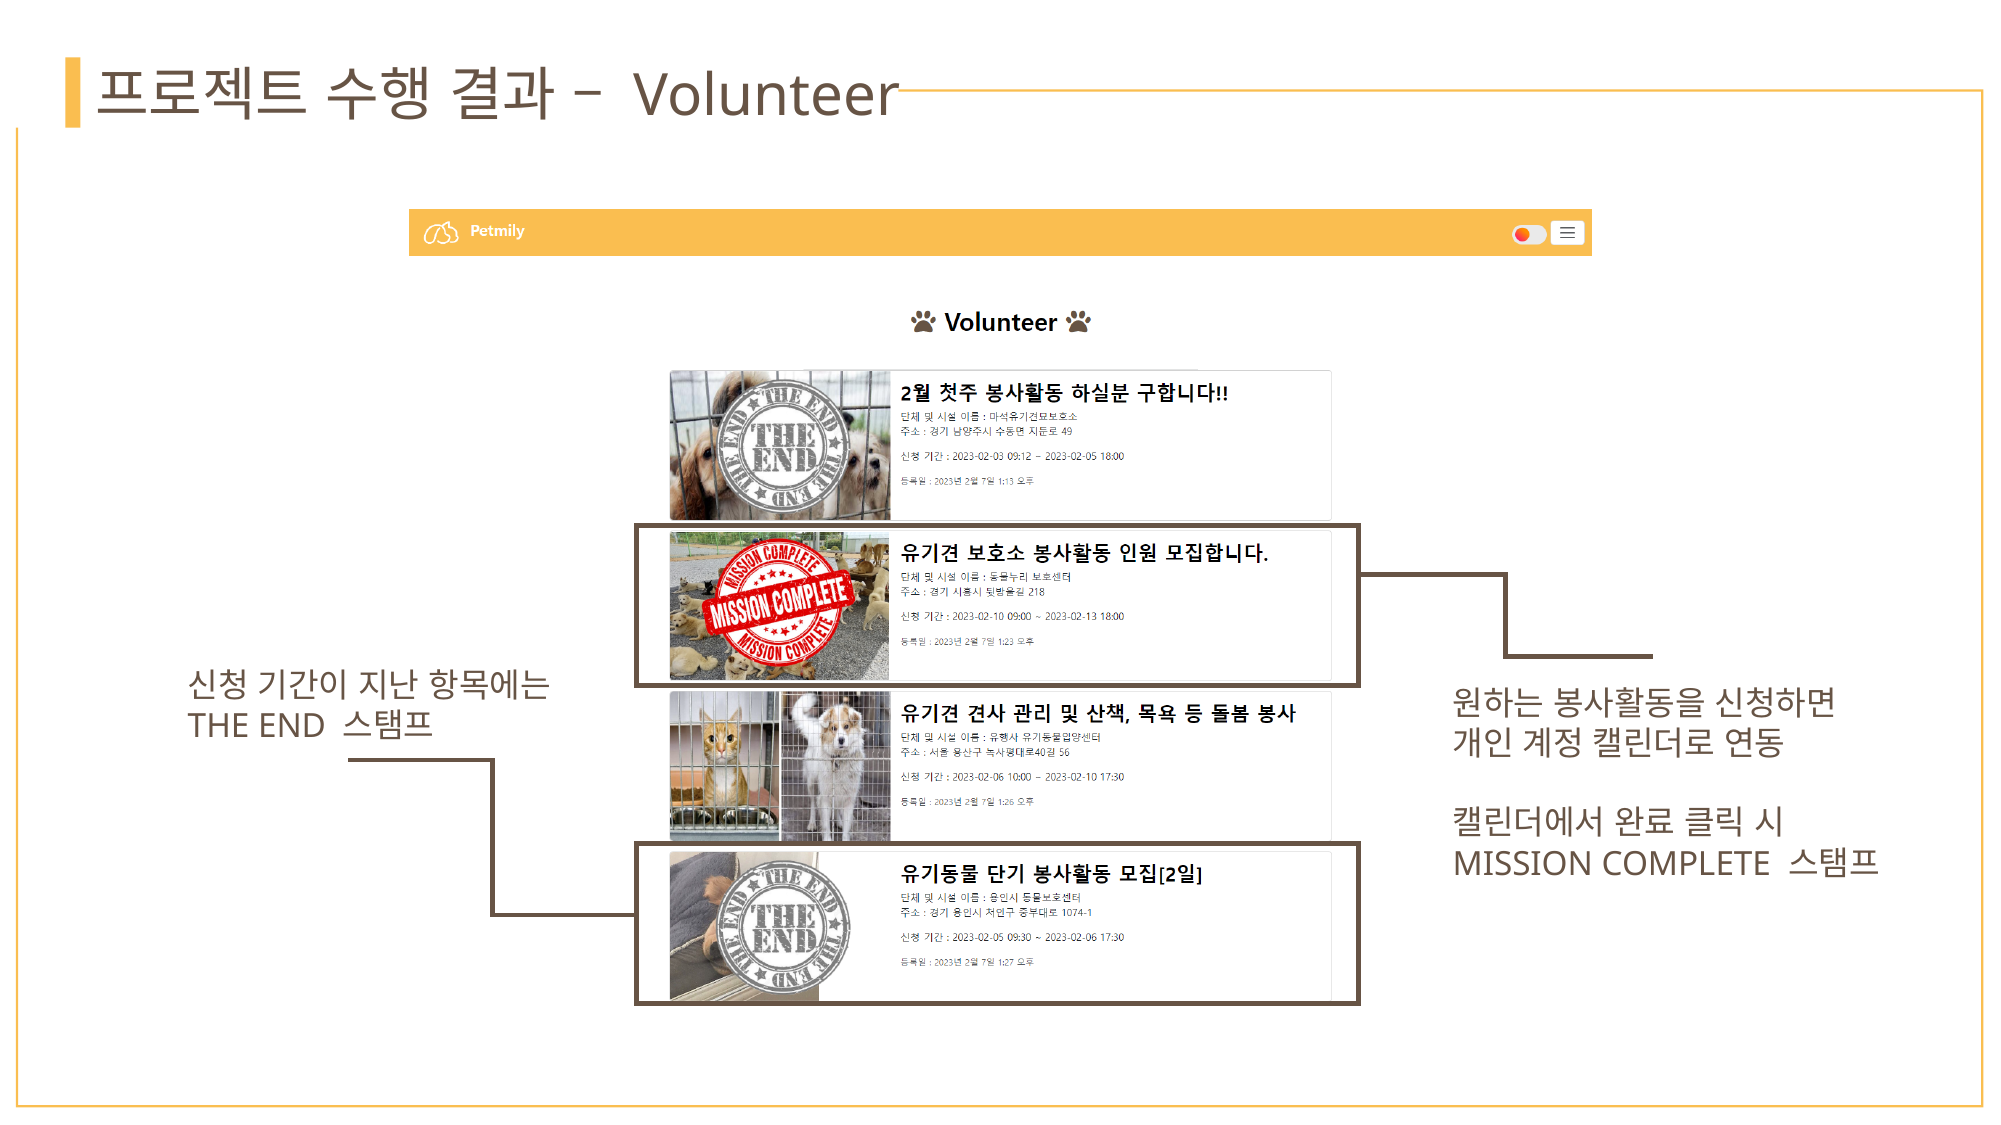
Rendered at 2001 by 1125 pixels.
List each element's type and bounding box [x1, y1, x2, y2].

picture [409, 209, 1592, 1041]
text_box [0, 0, 1984, 1108]
text_box [348, 759, 637, 916]
text_box [1358, 574, 1653, 657]
